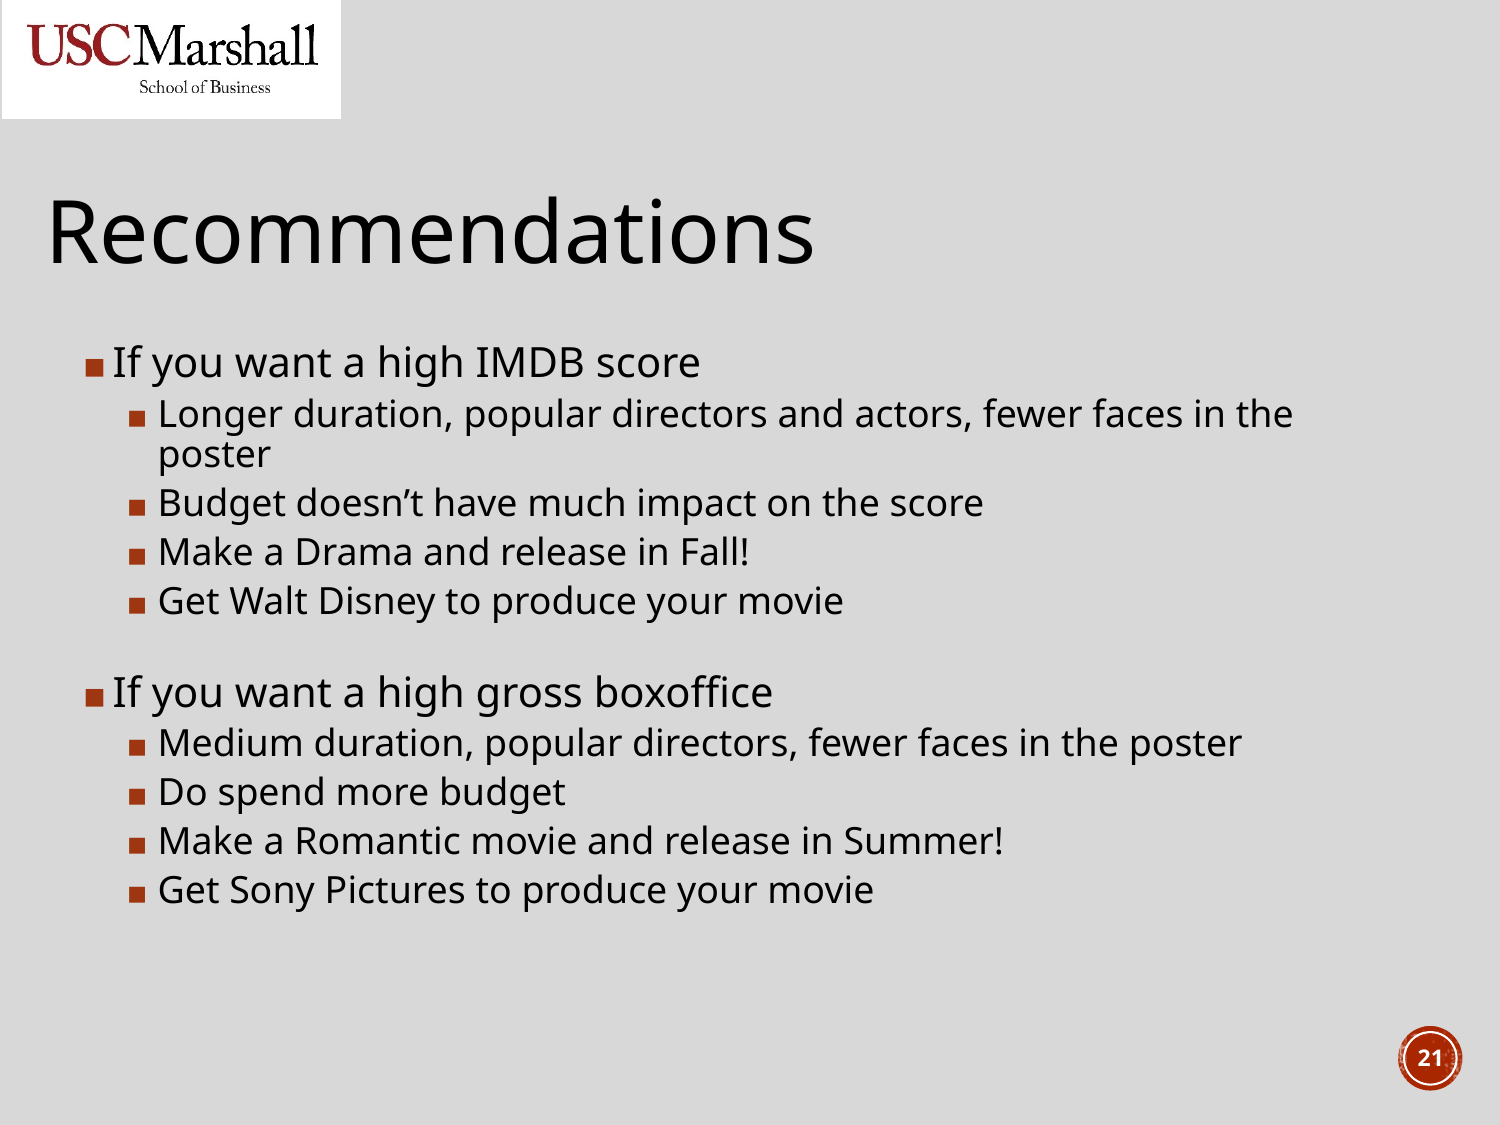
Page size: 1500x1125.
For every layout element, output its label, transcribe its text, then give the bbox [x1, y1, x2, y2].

picture [1, 0, 341, 119]
text_box If you want a high IMDB score Longer duration, popular directors and actors, fewer faces in the poster Budget doesn’t have much impact on the score Make a Drama and release in Fall! Get Walt Disney to produce your movie If you want a high gross boxoffice Medium duration, popular directors, fewer faces in the poster Do spend more budget Make a Romantic movie and release in Summer! Get Sony Pictures to produce your movie [67, 334, 1343, 999]
title Recommendations [30, 136, 1343, 335]
slide_number ‹#› [1391, 1028, 1471, 1089]
